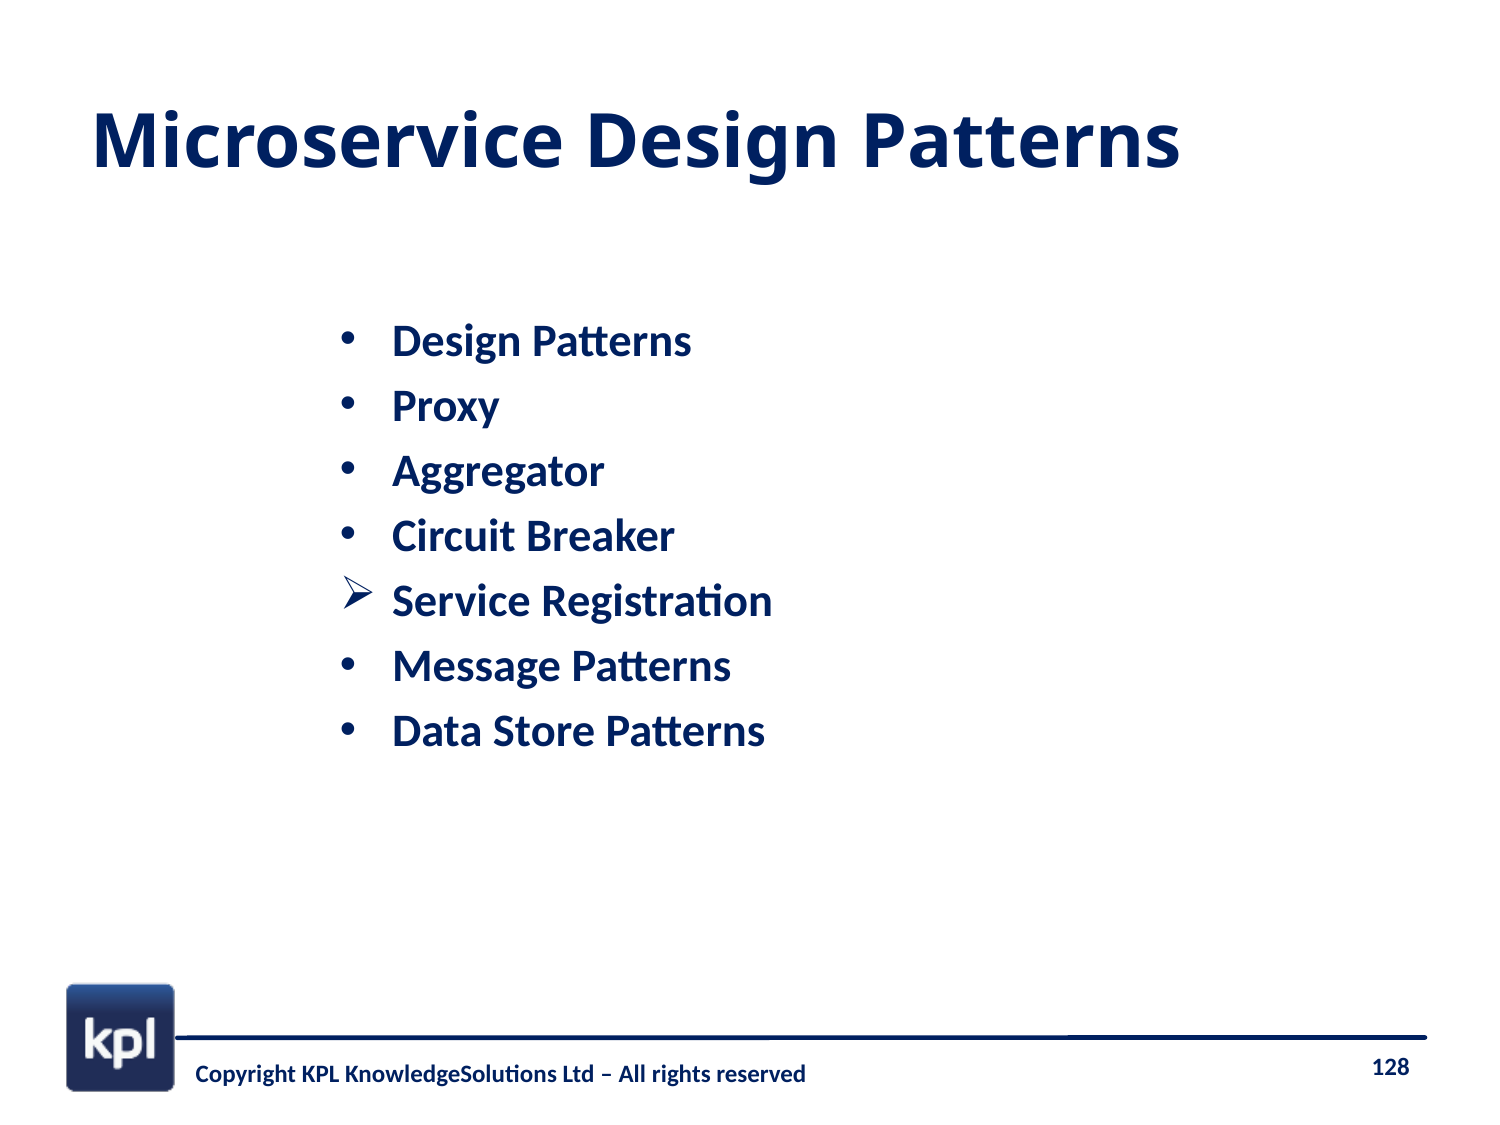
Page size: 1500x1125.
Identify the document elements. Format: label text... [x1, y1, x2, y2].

slide_number 128 [987, 1042, 1425, 1103]
title Microservice Design Patterns [75, 43, 1436, 233]
picture [62, 980, 178, 1095]
footer Copyright KPL KnowledgeSolutions Ltd – All rights reserved [180, 1042, 966, 1103]
list Design Patterns Proxy Aggregator Circuit Breaker Service Registration Message Patterns Data Store Patterns [324, 302, 1294, 768]
